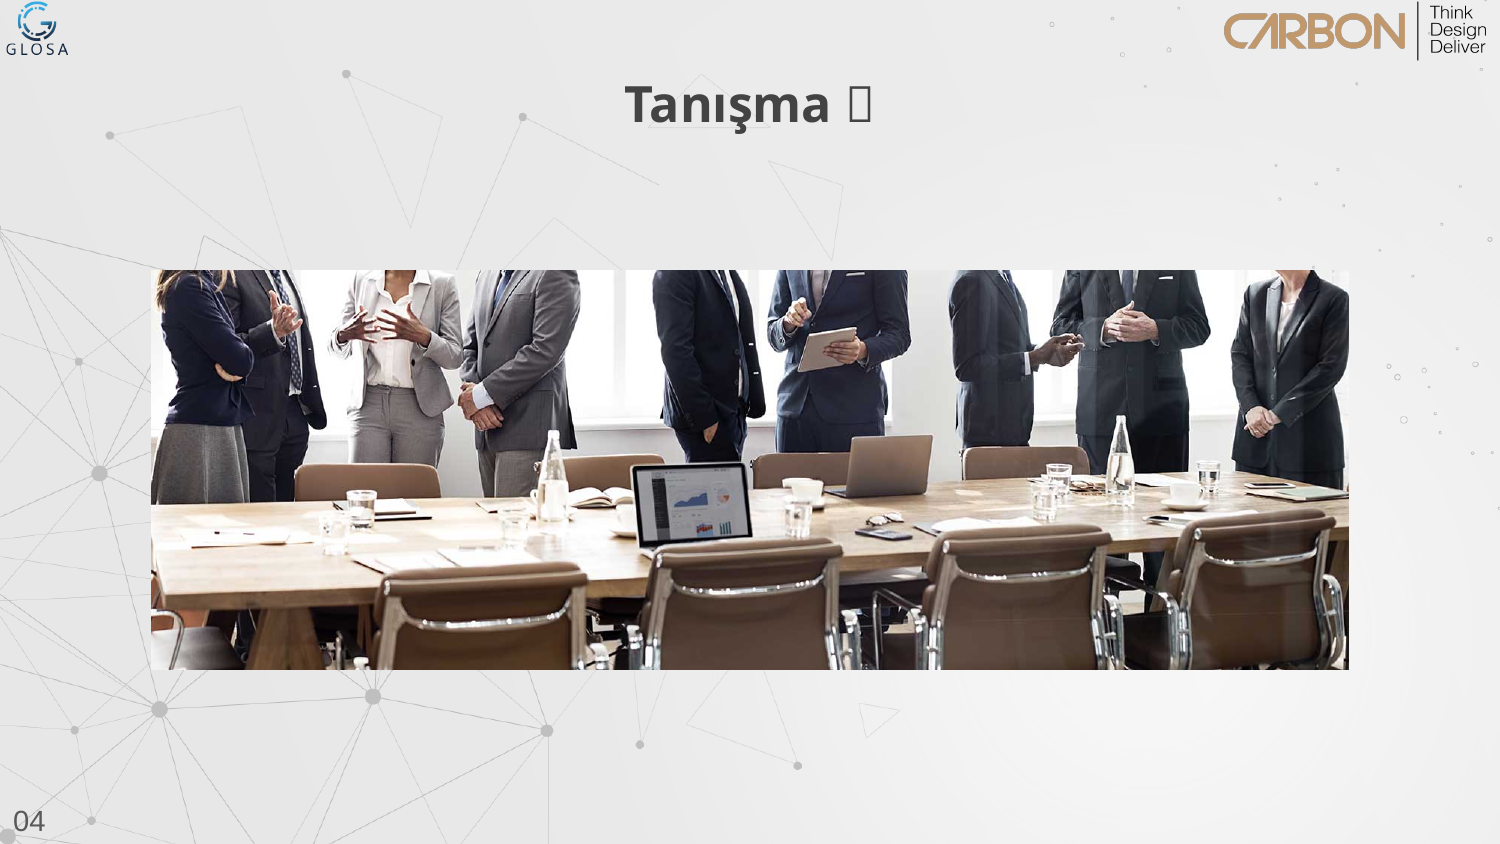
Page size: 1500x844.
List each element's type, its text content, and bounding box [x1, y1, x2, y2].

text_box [1, 0, 72, 69]
picture [151, 270, 1349, 670]
picture [1209, 0, 1500, 66]
text_box 04 [0, 796, 68, 844]
title Tanışma  [322, 57, 1178, 140]
